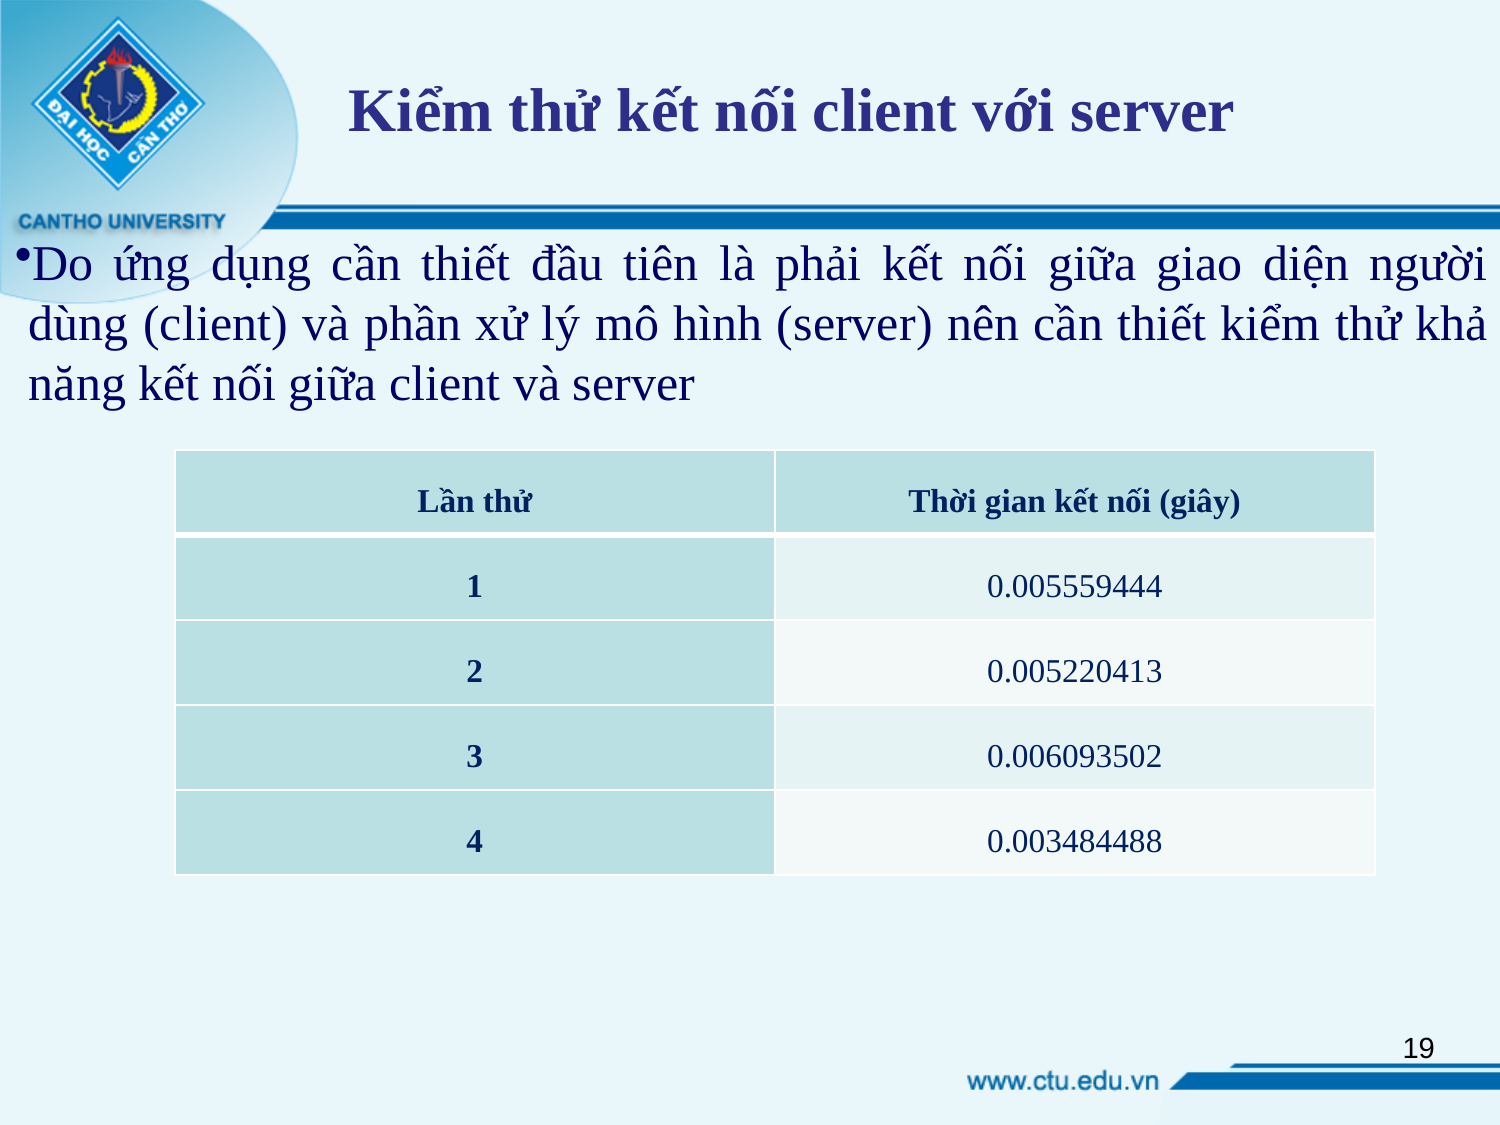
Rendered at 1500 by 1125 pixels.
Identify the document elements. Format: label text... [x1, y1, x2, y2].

table_cell 2 [176, 621, 774, 704]
table_cell 0.006093502 [776, 706, 1374, 789]
table_header Thời gian kết nối (giây) [776, 451, 1374, 532]
title Kiểm thử kết nối client với server [337, 30, 1301, 183]
table_cell 0.003484488 [776, 791, 1374, 874]
table_cell 0.005220413 [776, 621, 1374, 704]
list Do ứng dụng cần thiết đầu tiên là phải kết nối giữa giao diện người dùng (client) và phần xử lý mô hình (server) nên cần thiết kiểm thử khả năng kết nối giữa client và server [3, 224, 1500, 1125]
slide_number 19 [1099, 1021, 1451, 1113]
table_cell 0.005559444 [776, 538, 1374, 619]
picture [0, 0, 1500, 1125]
table_header Lần thử [176, 451, 774, 532]
table_cell 1 [176, 538, 774, 619]
table_cell 3 [176, 706, 774, 789]
table_cell 4 [176, 791, 774, 874]
